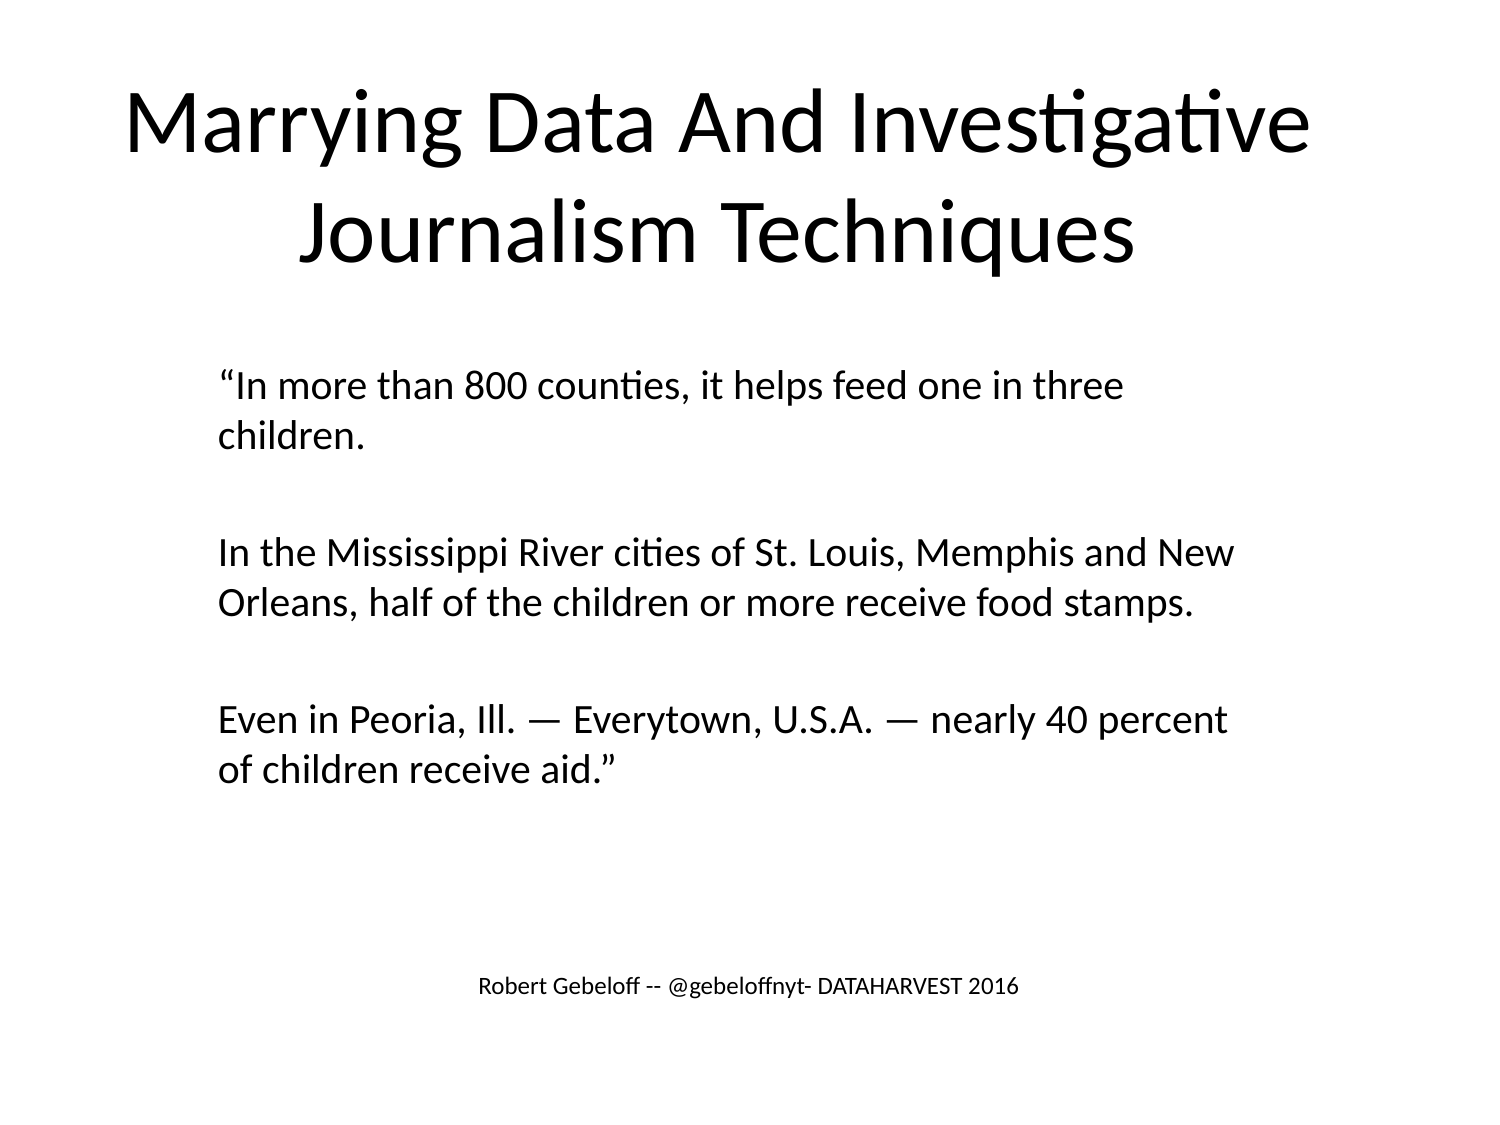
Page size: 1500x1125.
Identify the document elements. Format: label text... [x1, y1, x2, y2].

subtitle “In more than 800 counties, it helps feed one in three children. In the Mississippi River cities of St. Louis, Memphis and New Orleans, half of the children or more receive food stamps. Even in Peoria, Ill. — Everytown, U.S.A. — nearly 40 percent of children receive aid.” [202, 350, 1253, 844]
title Marrying Data And Investigative Journalism Techniques [80, 50, 1356, 292]
text_box Robert Gebeloff -- @gebeloffnyt- DATAHARVEST 2016 [125, 961, 1374, 1007]
